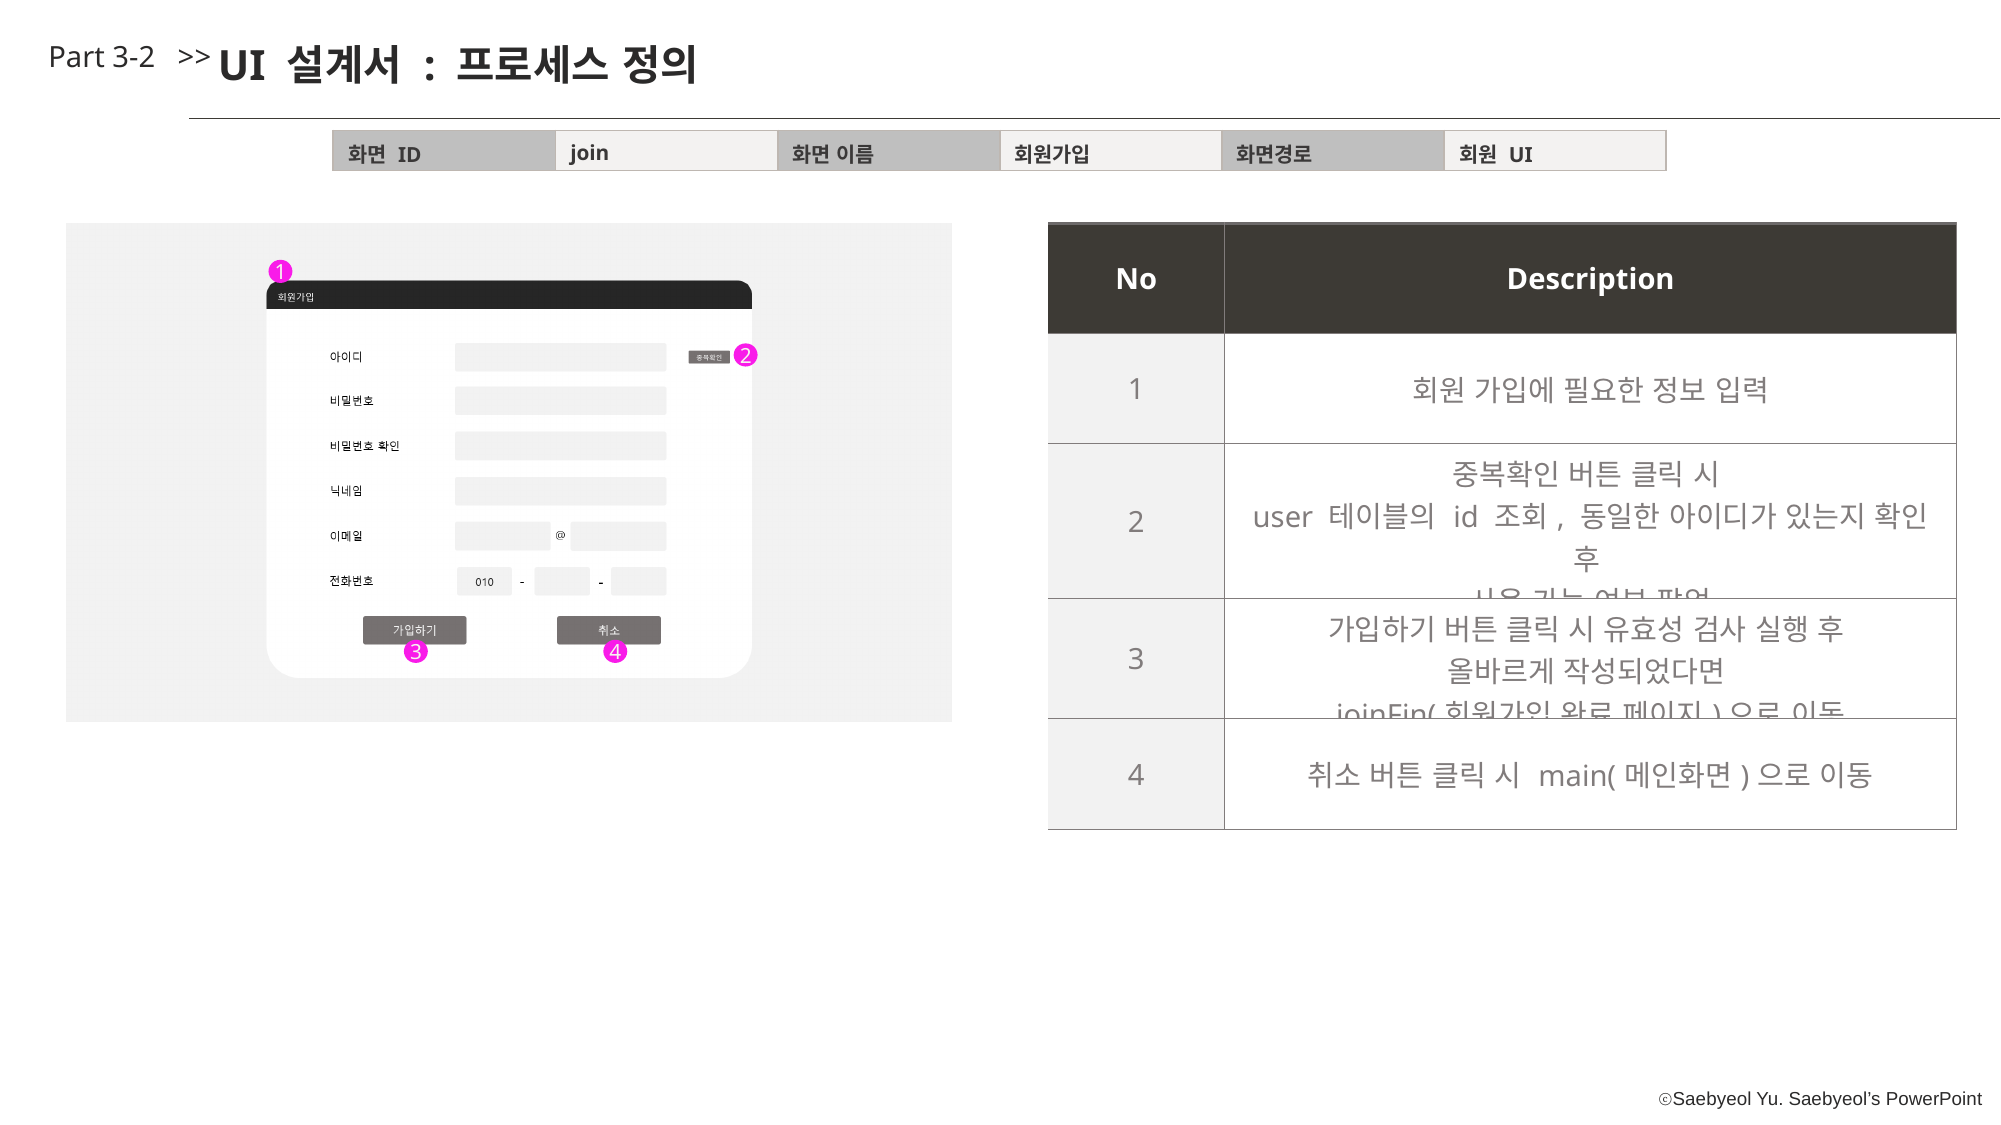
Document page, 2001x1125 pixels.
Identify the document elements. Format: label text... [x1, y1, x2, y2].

text_box UI 설계서 : 프로세스 정의 [203, 31, 714, 97]
table_cell 4 [1048, 719, 1224, 829]
table_cell 3 [1048, 599, 1224, 718]
table_cell 가입하기 버튼 클릭 시 유효성 검사 실행 후 올바르게 작성되었다면 joinFin(회원가입 완료 페이지)으로 이동 [1225, 599, 1956, 718]
table_cell 중복확인 버튼 클릭 시 user 테이블의 id 조회, 동일한 아이디가 있는지 확인 후 사용 가능 여부 팝업 [1225, 444, 1956, 598]
table_header No [1048, 225, 1224, 333]
table_cell 1 [1048, 334, 1224, 443]
table_header 화면경로 [1223, 131, 1443, 170]
table_header join [556, 131, 777, 170]
table_header 회원가입 [1001, 131, 1221, 170]
table_cell 회원 가입에 필요한 정보 입력 [1225, 334, 1956, 443]
picture [65, 223, 952, 722]
text_box Part 3-2 >> [33, 30, 227, 81]
table_header 화면 이름 [779, 131, 999, 170]
table_header Description [1225, 225, 1956, 333]
table_cell 취소 버튼 클릭 시 main(메인화면)으로 이동 [1225, 719, 1956, 829]
table_cell 2 [1048, 444, 1224, 598]
table_header 화면 ID [334, 131, 555, 170]
table_header 회원 UI [1445, 131, 1665, 170]
